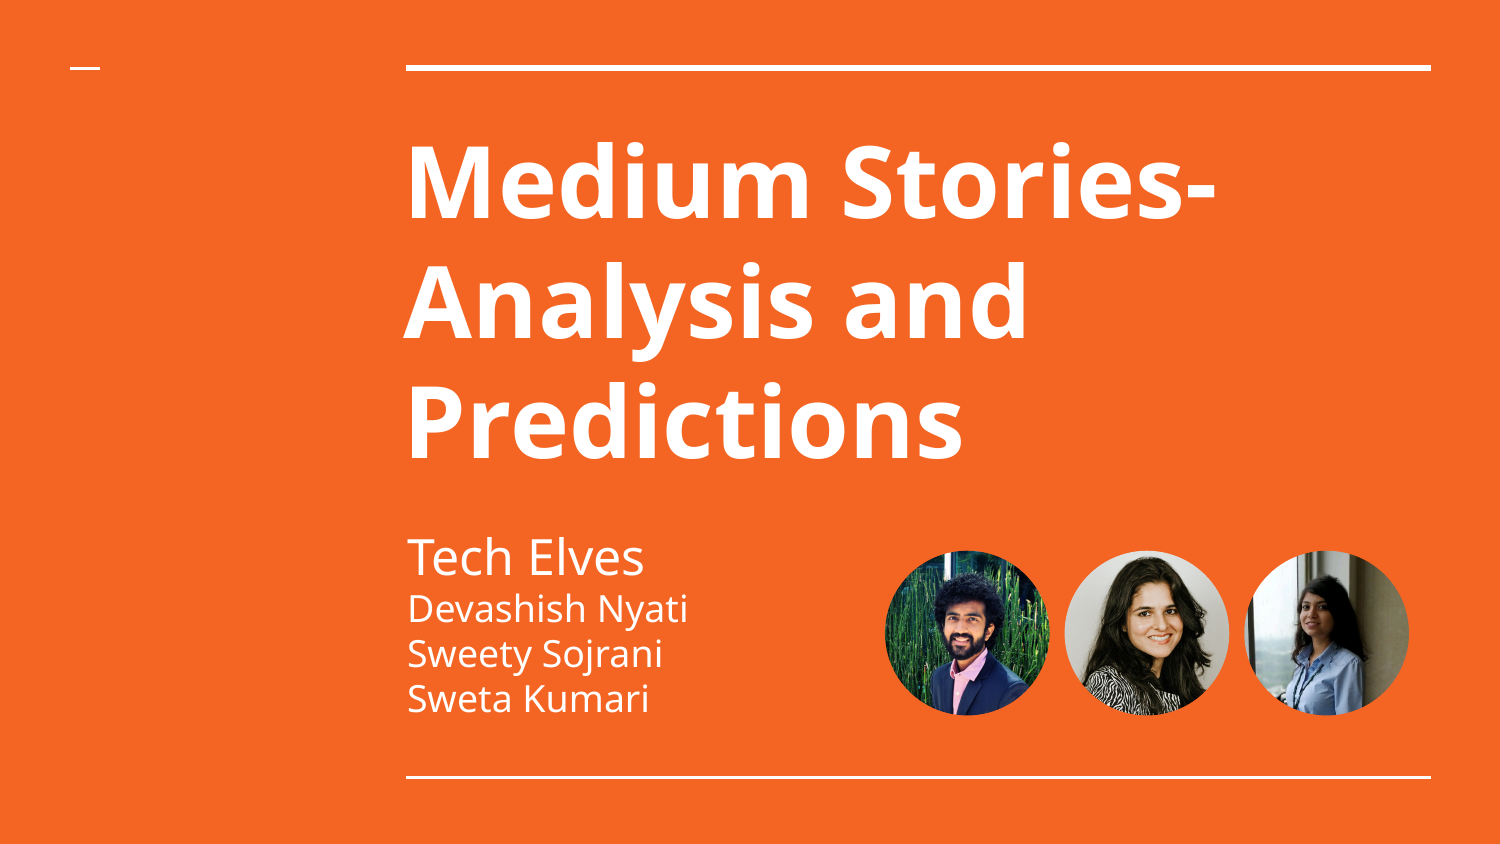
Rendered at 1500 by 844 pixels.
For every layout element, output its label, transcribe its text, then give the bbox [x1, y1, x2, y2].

picture [1064, 550, 1230, 716]
picture [884, 550, 1050, 716]
subtitle Tech Elves Devashish Nyati Sweety Sojrani Sweta Kumari [392, 531, 1431, 735]
title Medium Stories- Analysis and Predictions [389, 103, 1428, 357]
picture [1244, 550, 1410, 716]
